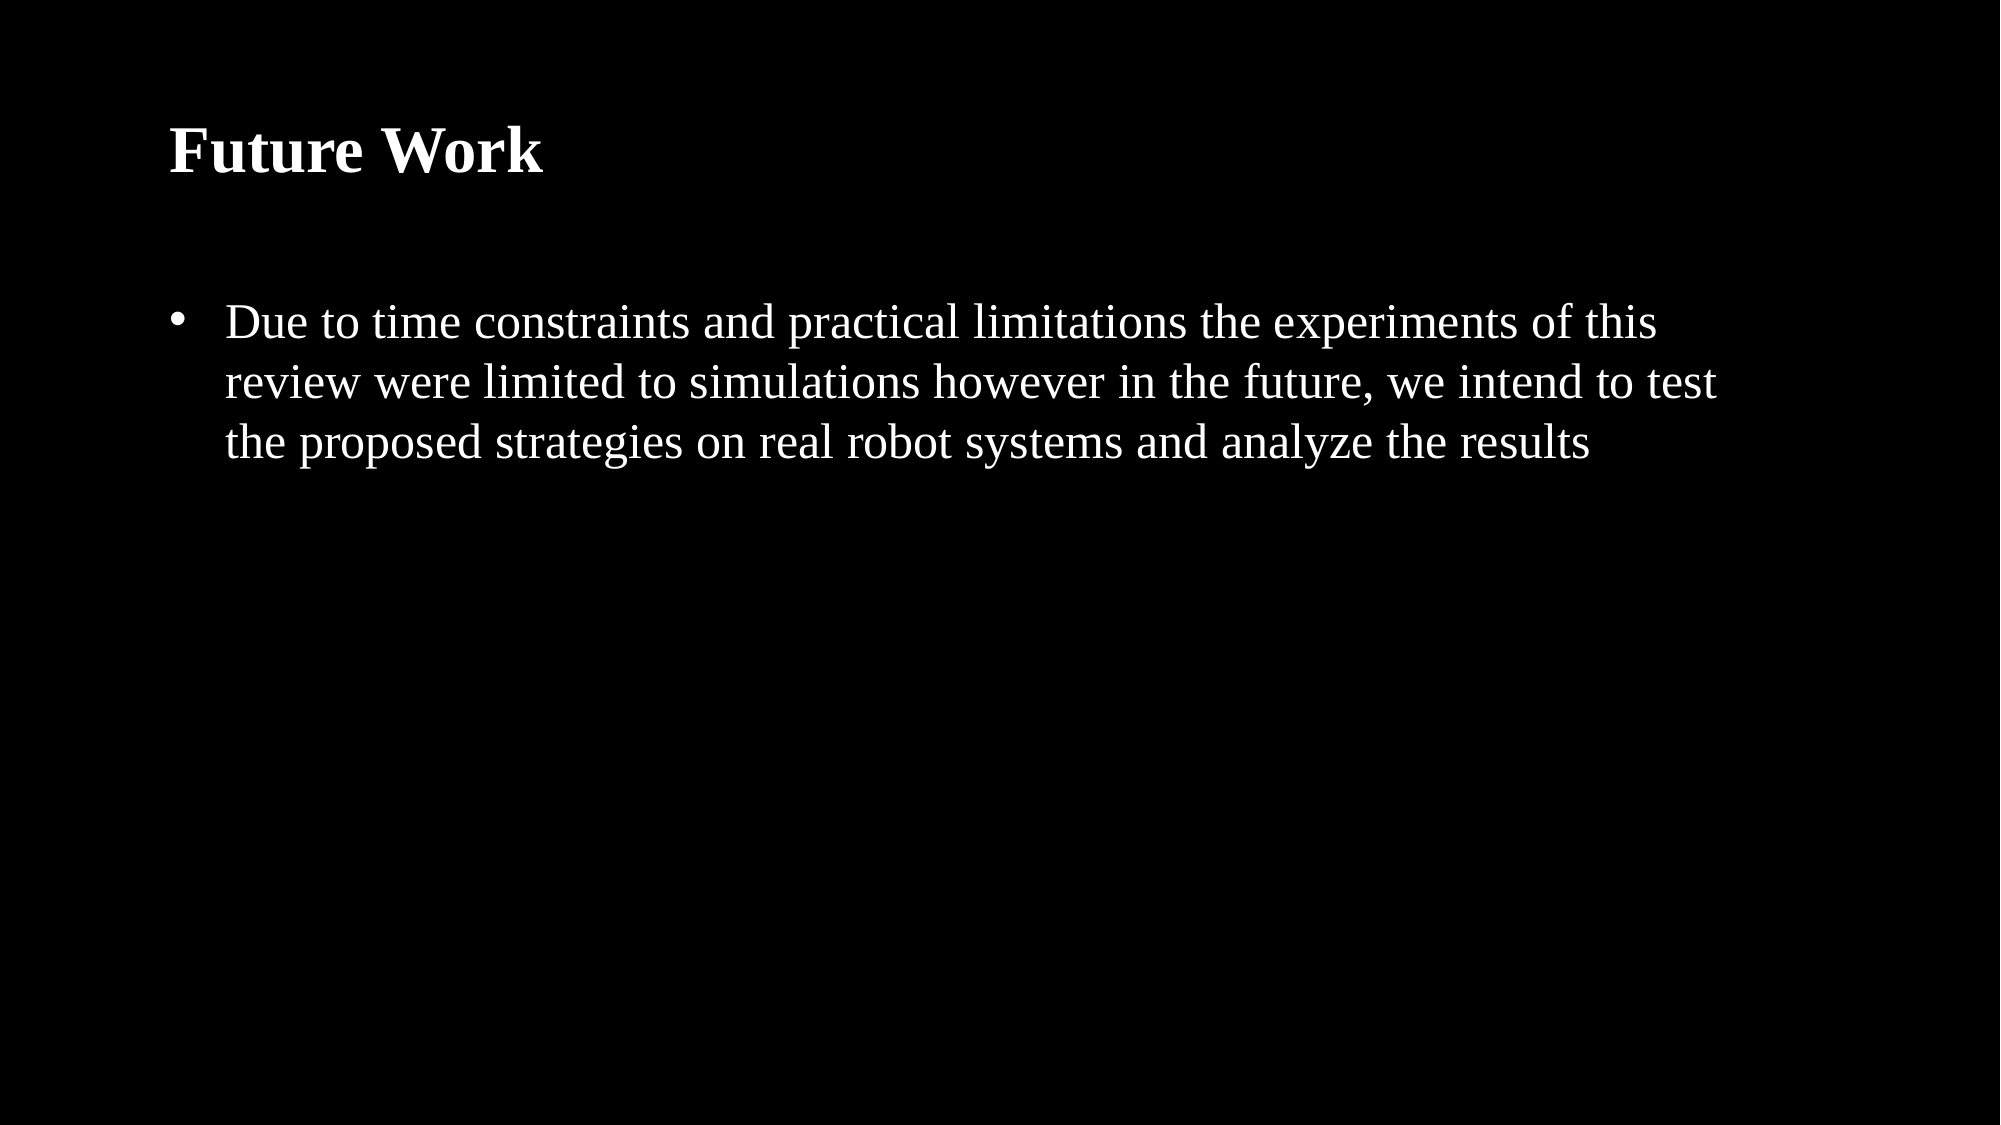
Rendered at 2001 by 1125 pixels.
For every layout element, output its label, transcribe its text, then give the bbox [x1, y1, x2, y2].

text_box Due to time constraints and practical limitations the experiments of this review were limited to simulations however in the future, we intend to test the proposed strategies on real robot systems and analyze the results [154, 280, 1778, 476]
text_box Future Work [154, 98, 1326, 194]
